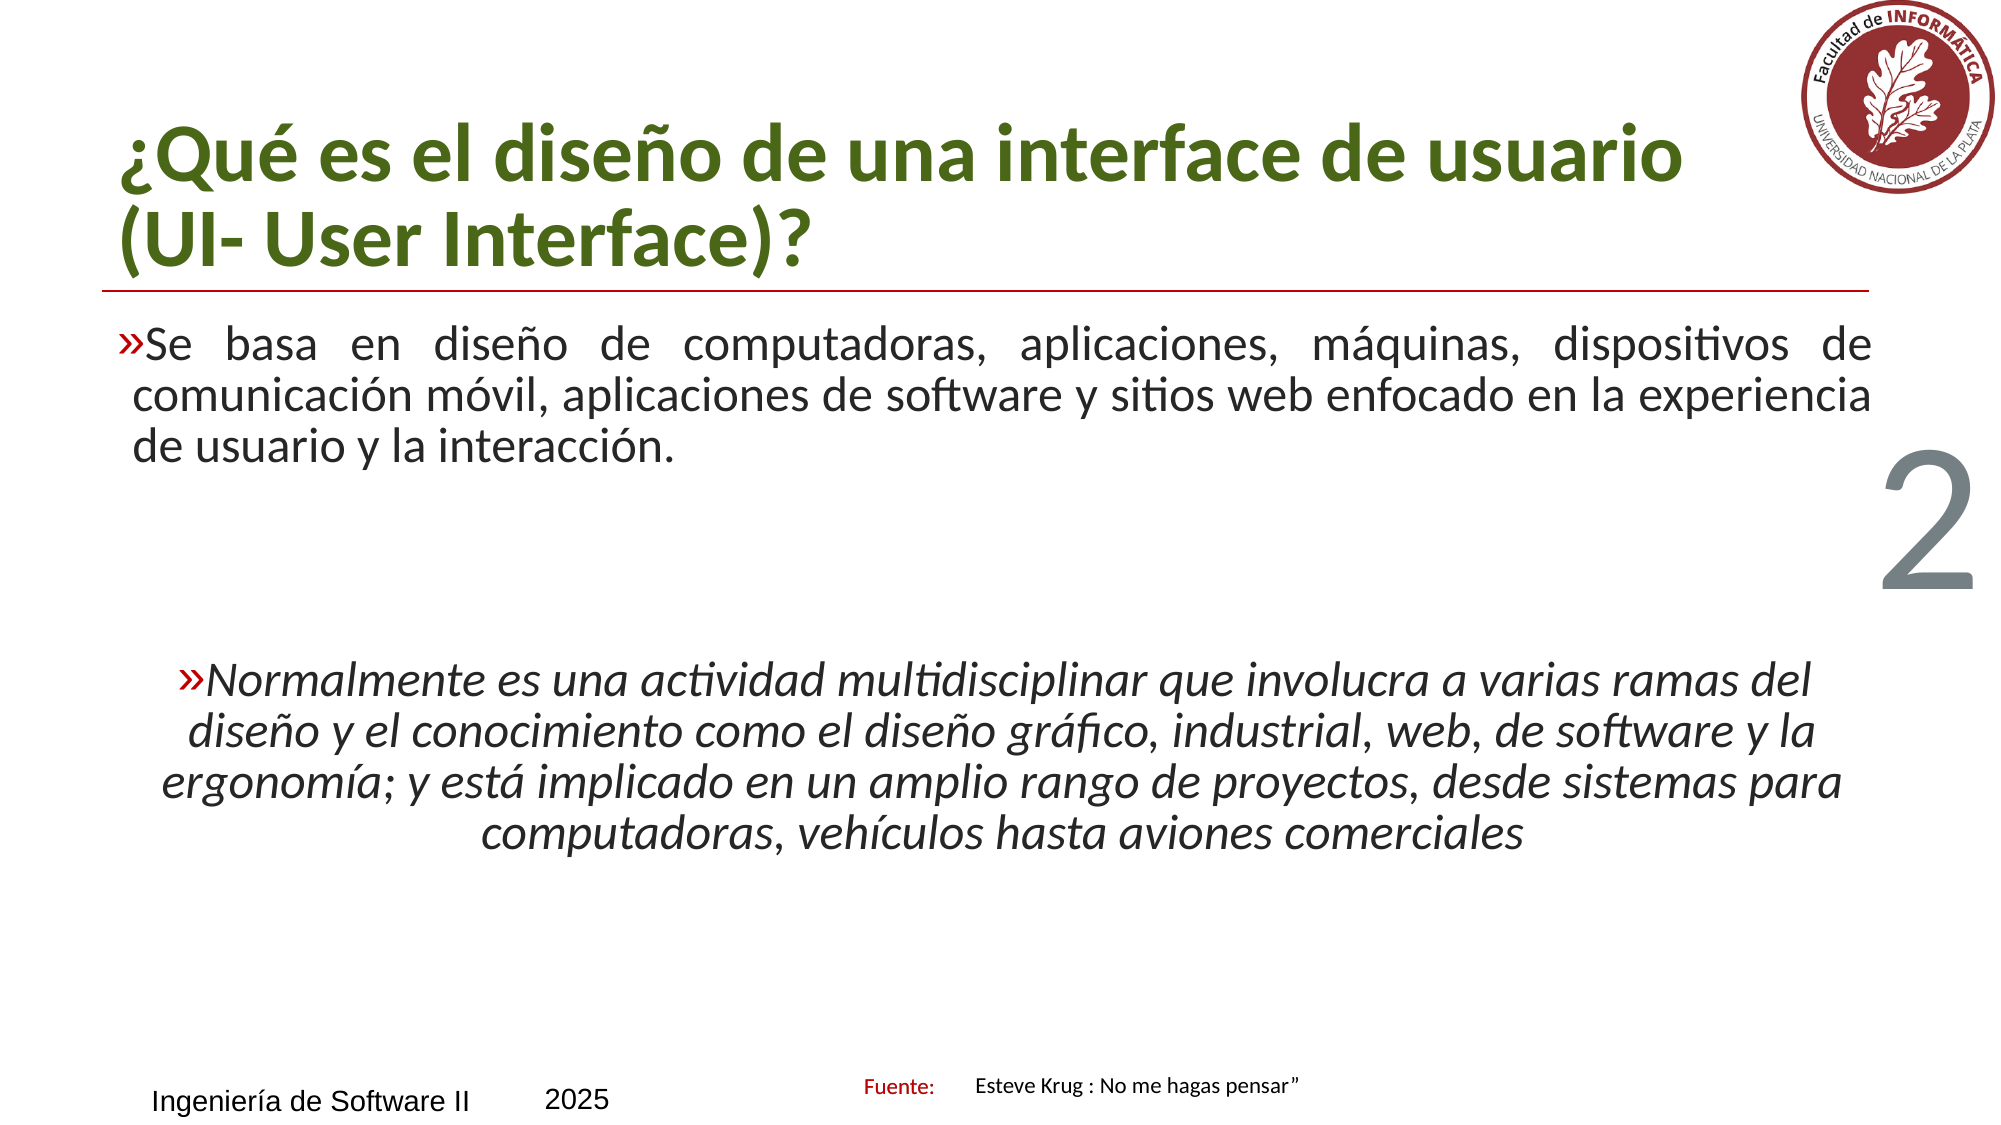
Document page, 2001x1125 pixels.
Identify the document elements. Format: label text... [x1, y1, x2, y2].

picture [1801, 0, 2000, 195]
text_box Esteve Krug : No me hagas pensar” [960, 1067, 1316, 1118]
list Se basa en diseño de computadoras, aplicaciones, máquinas, dispositivos de comunicación móvil, aplicaciones de software y sitios web enfocado en la experiencia de usuario y la interacción. Normalmente es una actividad multidisciplinar que involucra a varias ramas del diseño y el conocimiento como el diseño gráfico, industrial, web, de software y la ergonomía; y está implicado en un amplio rango de proyectos, desde sistemas para computadoras, vehículos hasta aviones comerciales [102, 312, 1889, 1068]
slide_number 2 [1889, 467, 1998, 640]
title ¿Qué es el diseño de una interface de usuario (UI- User Interface)? [102, 105, 1747, 291]
